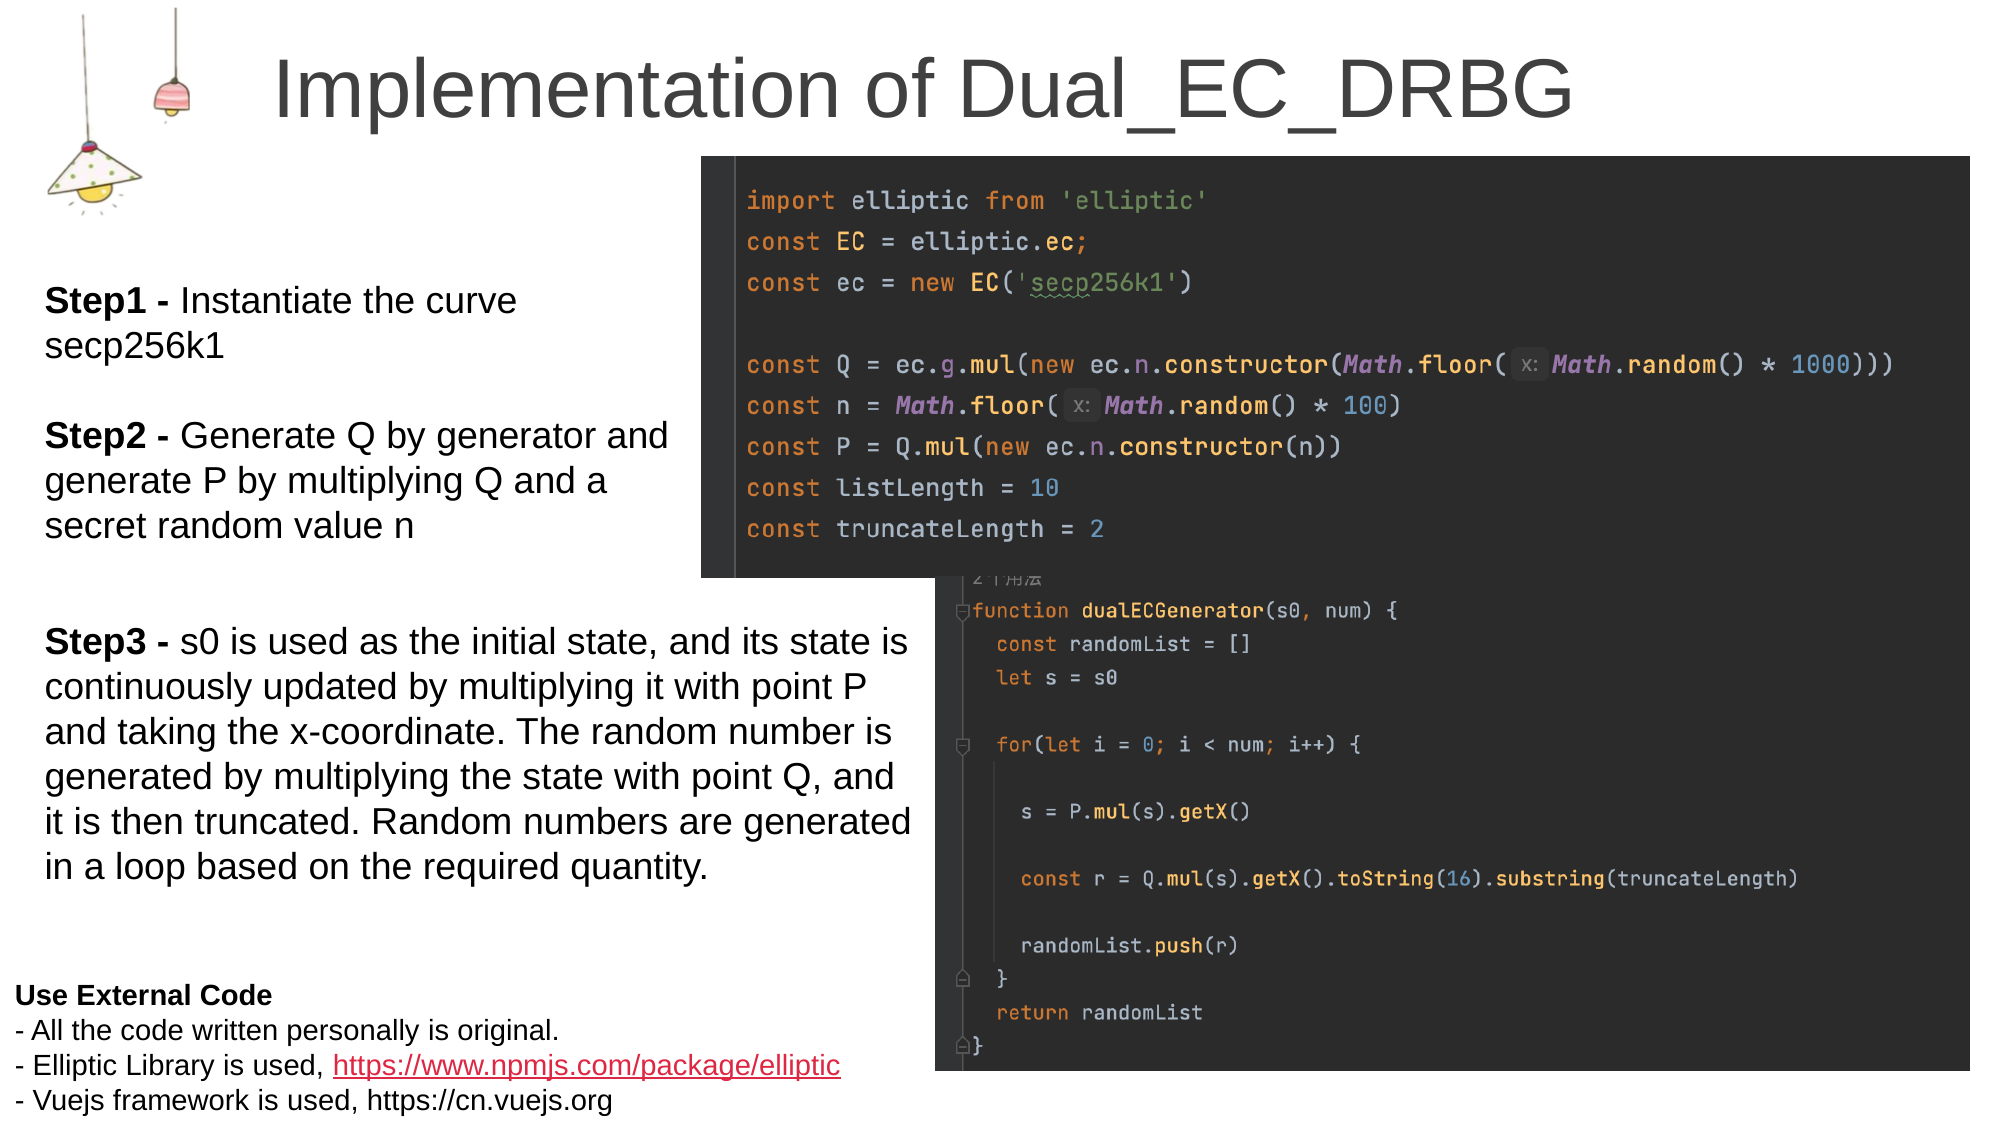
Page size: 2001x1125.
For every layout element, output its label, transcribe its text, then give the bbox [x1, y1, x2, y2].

text_box Implementation of Dual_EC_DRBG [258, 26, 1922, 242]
text_box Step3 - s0 is used as the initial state, and its state is continuously updated by multiplying it with point P and taking the x-coordinate. The random number is generated by multiplying the state with point Q, and it is then truncated. Random numbers are generated in a loop based on the required quantity. [29, 564, 936, 1120]
picture [701, 156, 1970, 1071]
text_box Use External Code - All the code written personally is original. - Elliptic Library is used, https://www.npmjs.com/package/elliptic - Vuejs framework is used, https://cn.vuejs.org [0, 968, 2000, 1125]
picture [39, 7, 197, 225]
text_box Step1 - Instantiate the curve secp256k1 Step2 - Generate Q by generator and generate P by multiplying Q and a secret random value n [29, 268, 701, 564]
